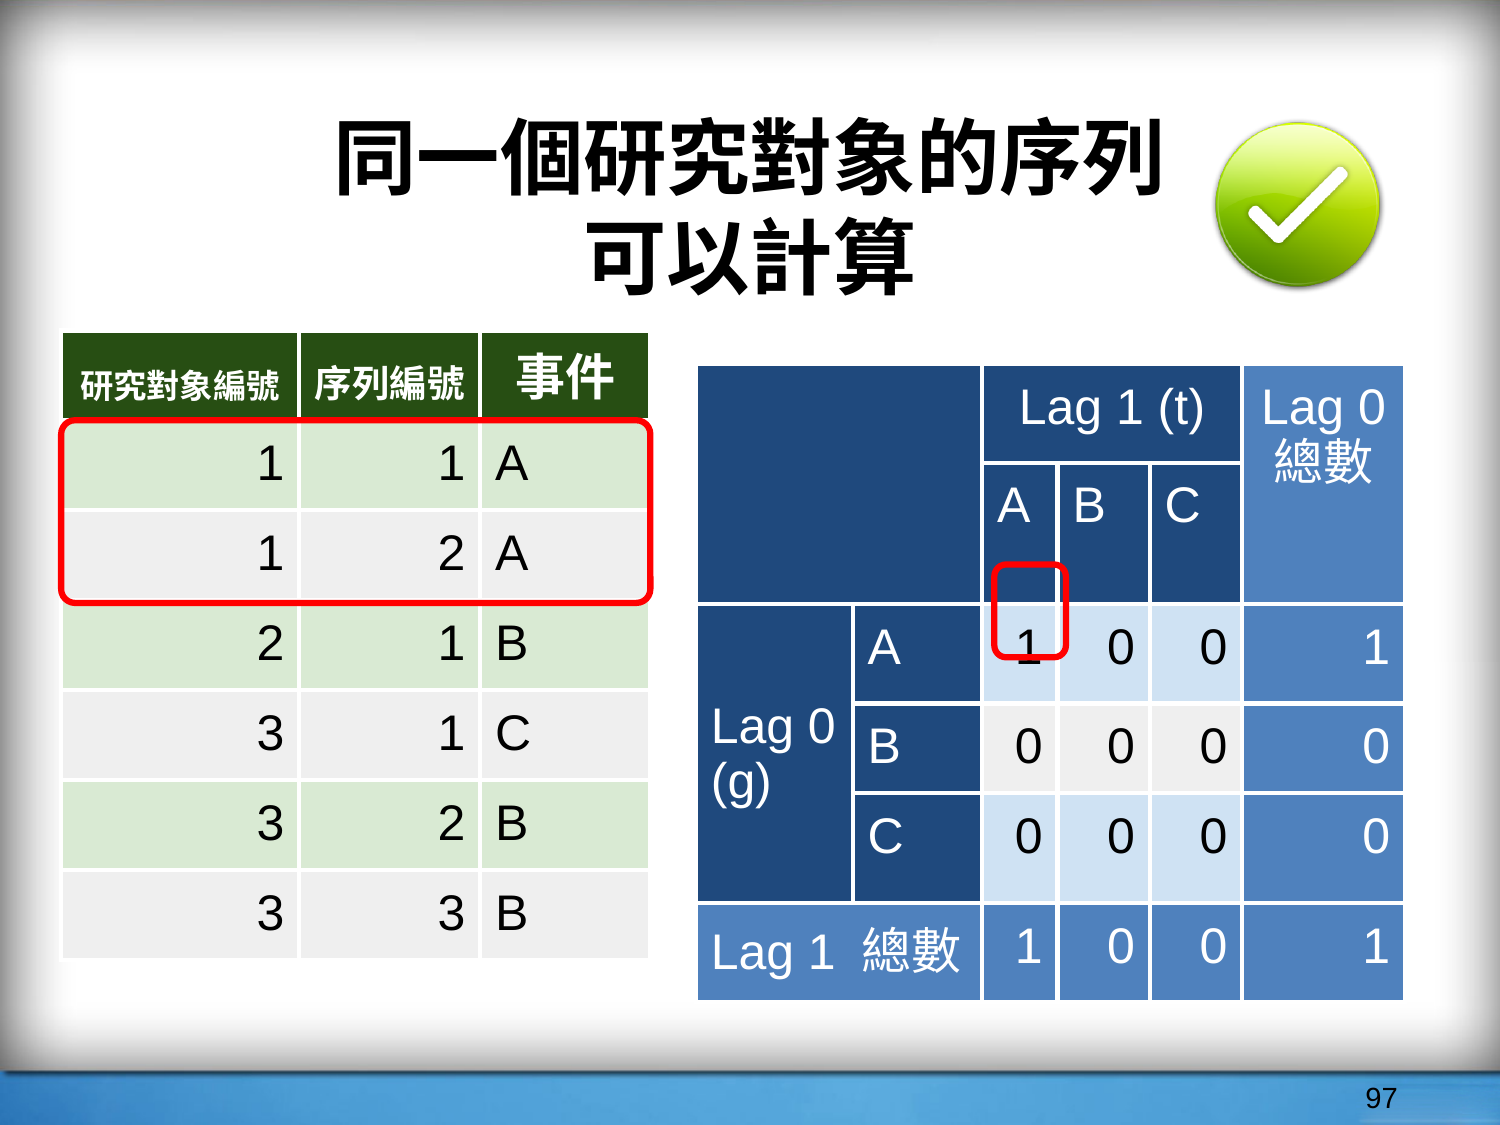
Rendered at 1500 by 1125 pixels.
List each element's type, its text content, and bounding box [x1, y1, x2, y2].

table_cell C [855, 795, 980, 901]
table_cell 3 [63, 692, 297, 778]
table_cell A [855, 606, 980, 701]
table_cell 1 [301, 692, 478, 778]
slide_number ‹#› [1350, 1074, 1488, 1118]
table_cell 0 [1244, 795, 1403, 901]
table_cell Lag 0 (g) [698, 606, 851, 901]
table_cell 1 [301, 603, 478, 688]
table_header 事件 [482, 333, 648, 418]
table_cell 0 [1060, 706, 1148, 791]
table_cell 3 [63, 782, 297, 868]
table_cell Lag 1 總數 [698, 905, 980, 1000]
table_cell 1 [984, 606, 1055, 701]
table_cell 0 [1060, 606, 1148, 701]
table_cell 0 [1244, 706, 1403, 791]
table_cell 0 [984, 706, 1055, 791]
table_cell 1 [1244, 606, 1403, 701]
table_header Lag 1 (t) [984, 366, 1240, 461]
table_cell 3 [63, 872, 297, 958]
table_header 序列編號 [301, 333, 478, 418]
table_cell 0 [1060, 795, 1148, 901]
table_cell A [984, 465, 1055, 602]
table_header [698, 366, 980, 602]
picture [0, 0, 1500, 1125]
table_cell 2 [63, 602, 297, 688]
table_cell C [1152, 465, 1240, 602]
table_cell 1 [1244, 905, 1403, 1000]
table_cell 2 [301, 782, 478, 868]
table_cell B [855, 706, 980, 791]
text_box [61, 420, 651, 603]
table_cell 0 [1152, 905, 1240, 1000]
table_cell 0 [984, 795, 1055, 901]
table_cell 0 [1152, 795, 1240, 901]
table_header 研究對象編號 [63, 333, 297, 418]
table_cell B [1060, 465, 1148, 602]
table_cell 0 [1152, 706, 1240, 791]
table_cell B [482, 872, 648, 958]
text_box [994, 564, 1066, 658]
table_cell C [482, 692, 648, 778]
table_cell 1 [984, 905, 1055, 1000]
table_header Lag 0 總數 [1244, 366, 1403, 602]
table_cell B [482, 782, 648, 868]
table_cell B [482, 602, 648, 688]
table_cell 3 [301, 872, 478, 958]
table_cell 0 [1152, 606, 1240, 701]
title 同一個研究對象的序列 可以計算 [78, 102, 1422, 307]
table_cell 0 [1060, 905, 1148, 1000]
